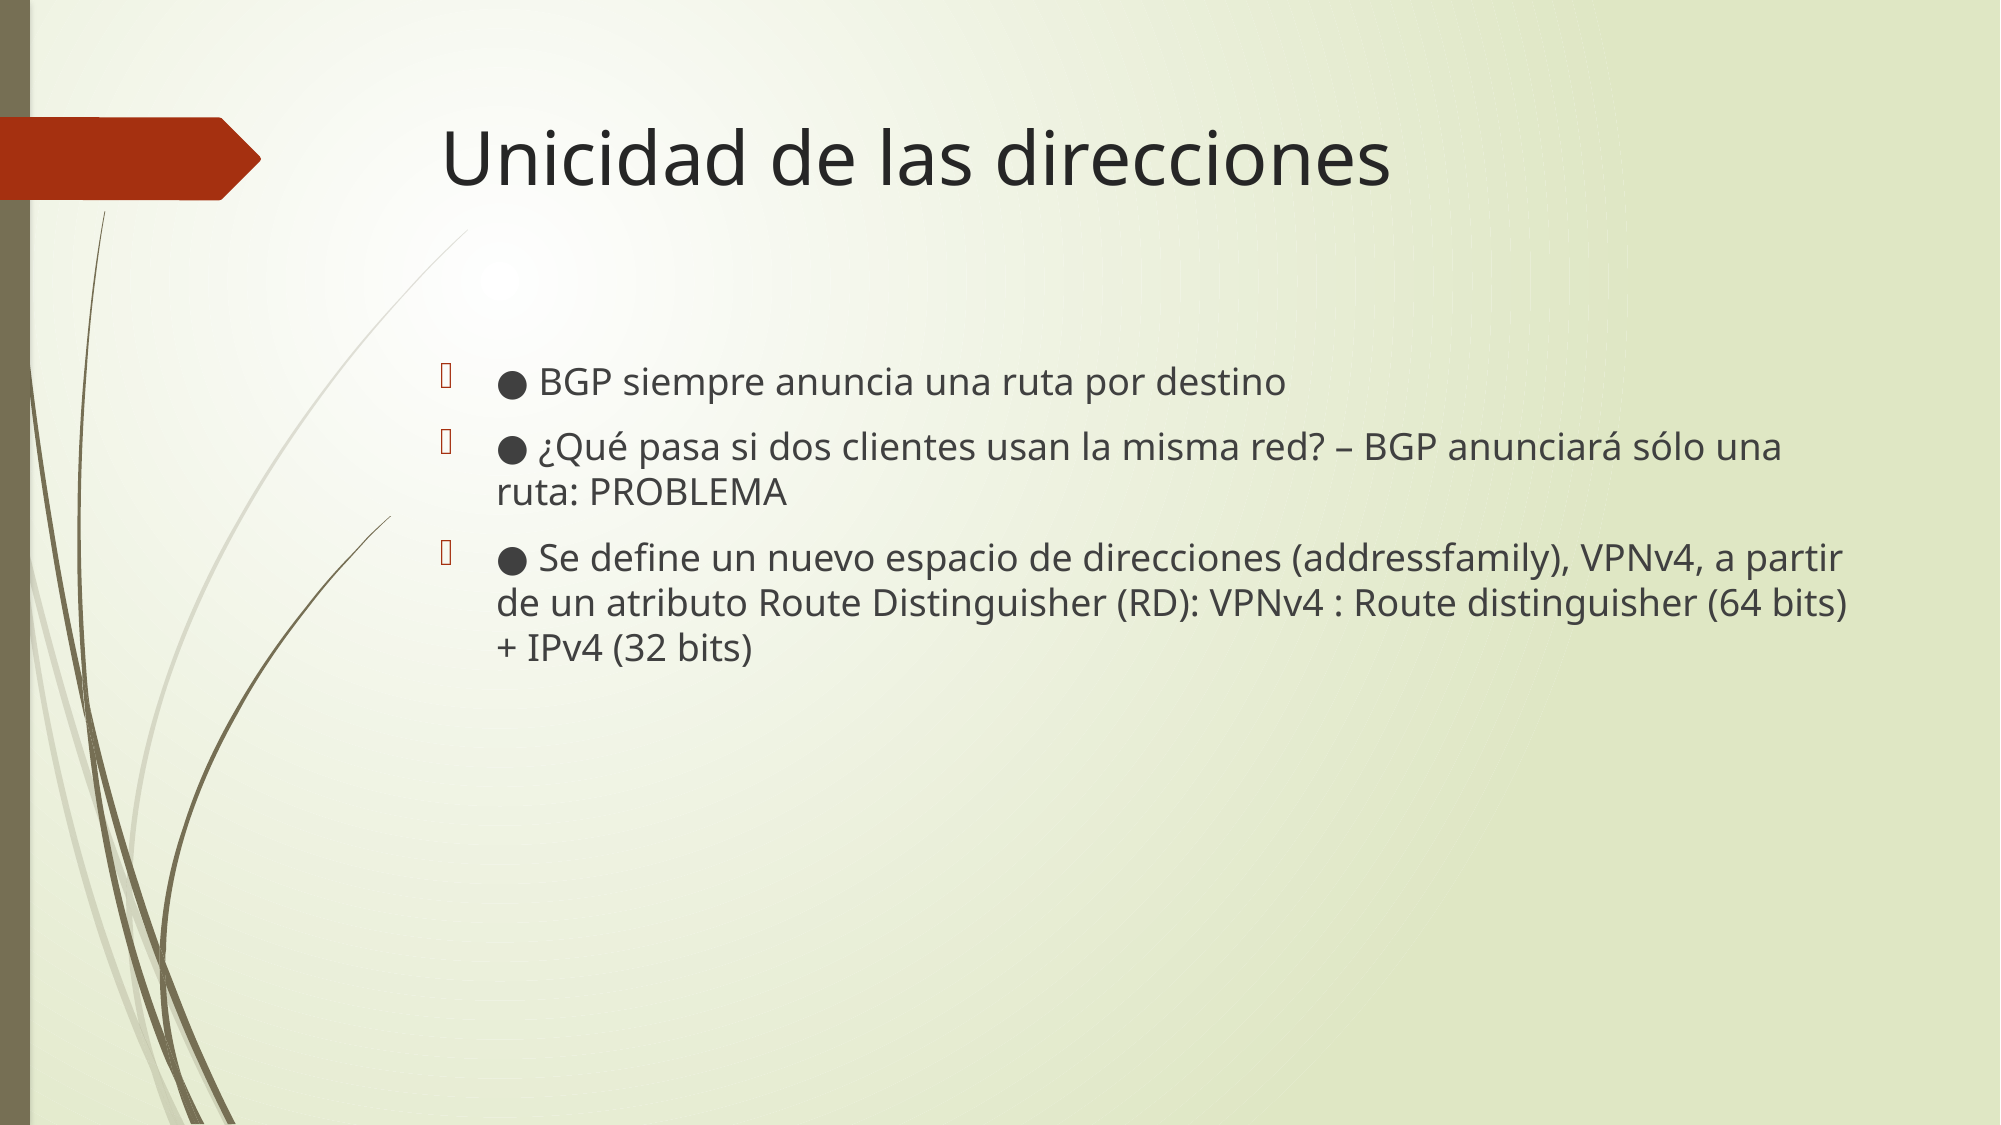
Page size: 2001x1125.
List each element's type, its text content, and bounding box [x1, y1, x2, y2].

title Unicidad de las direcciones [425, 102, 1888, 313]
list ● BGP siempre anuncia una ruta por destino ● ¿Qué pasa si dos clientes usan la misma red? – BGP anunciará sólo una ruta: PROBLEMA ● Se define un nuevo espacio de direcciones (addressfamily), VPNv4, a partir de un atributo Route Distinguisher (RD): VPNv4 : Route distinguisher (64 bits) + IPv4 (32 bits) [424, 350, 1888, 970]
